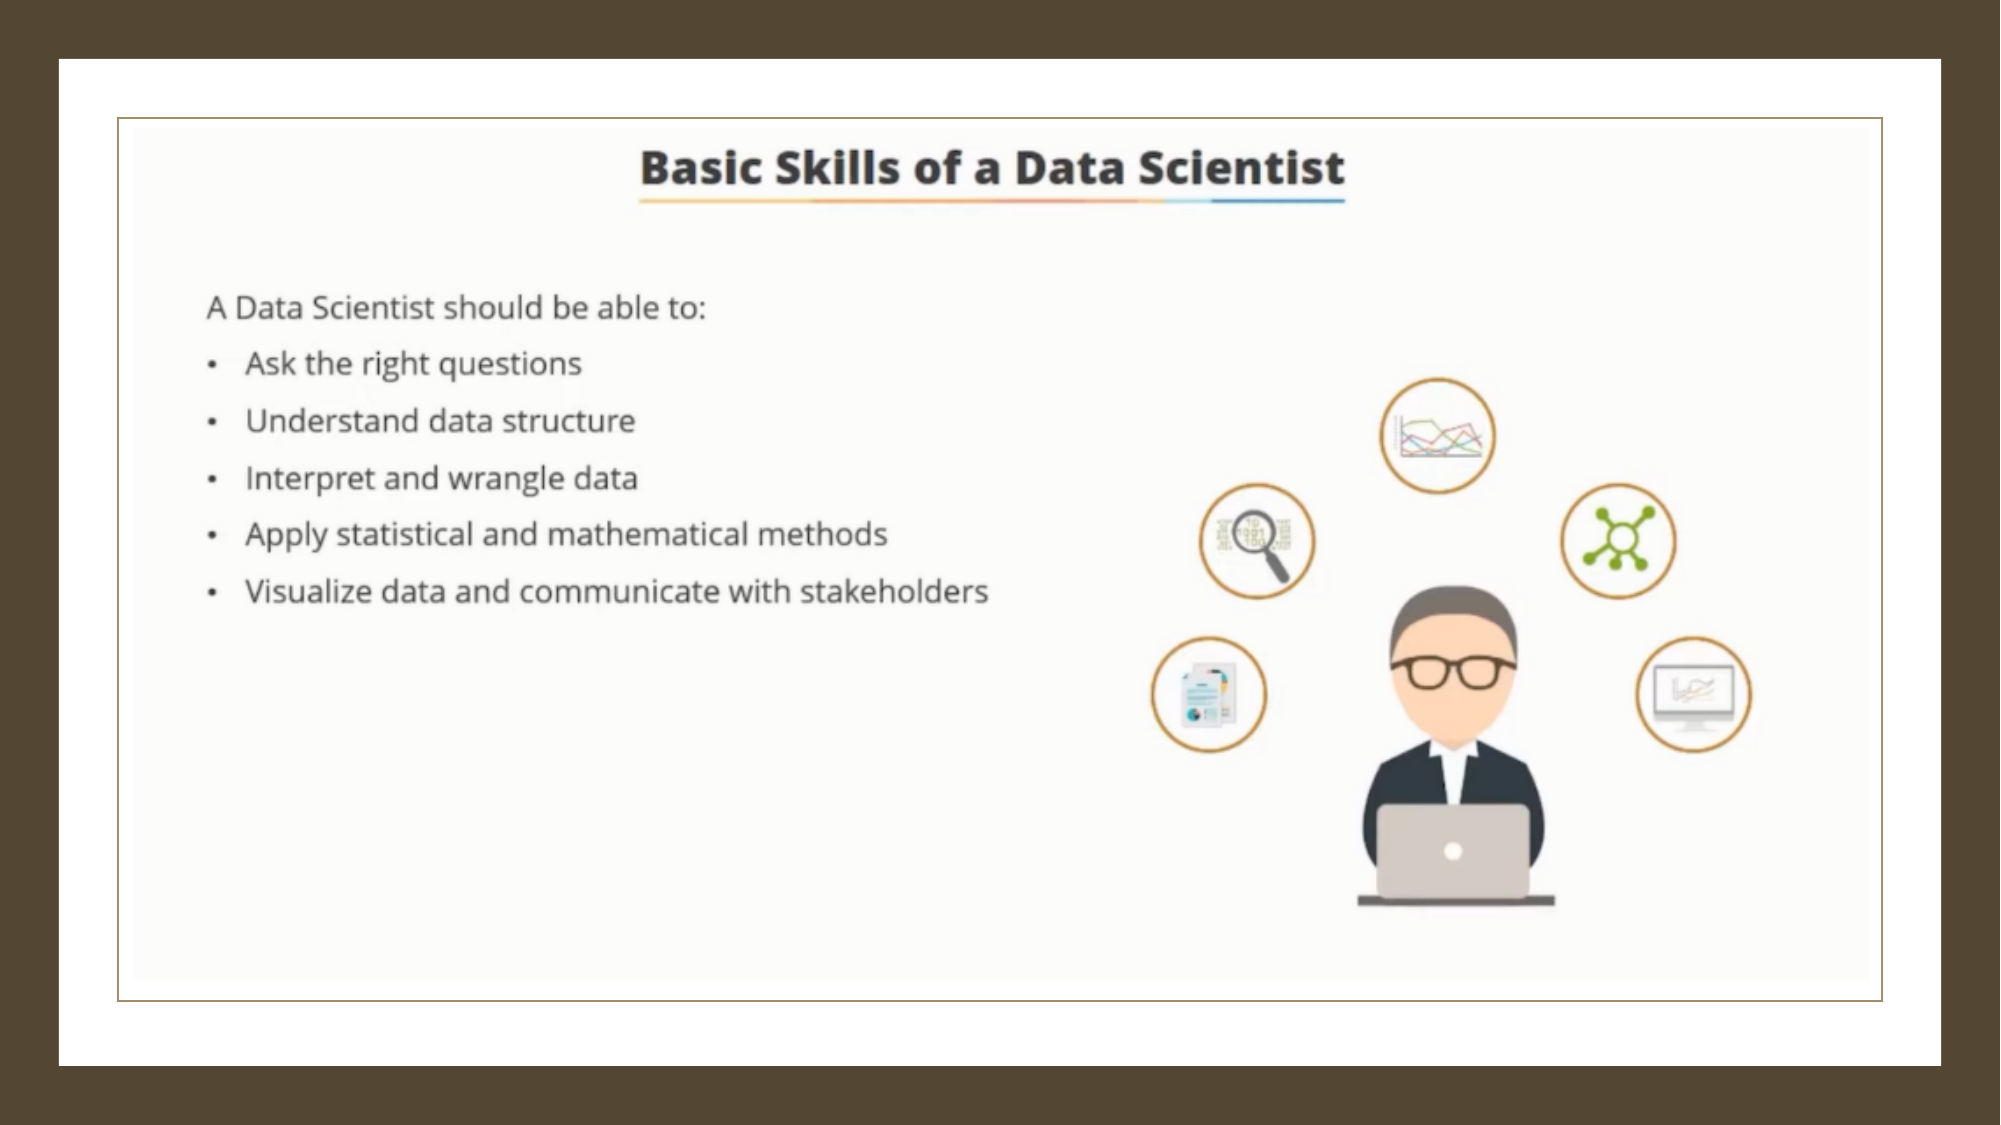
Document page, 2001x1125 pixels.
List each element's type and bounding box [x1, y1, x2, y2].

picture [134, 128, 1870, 981]
